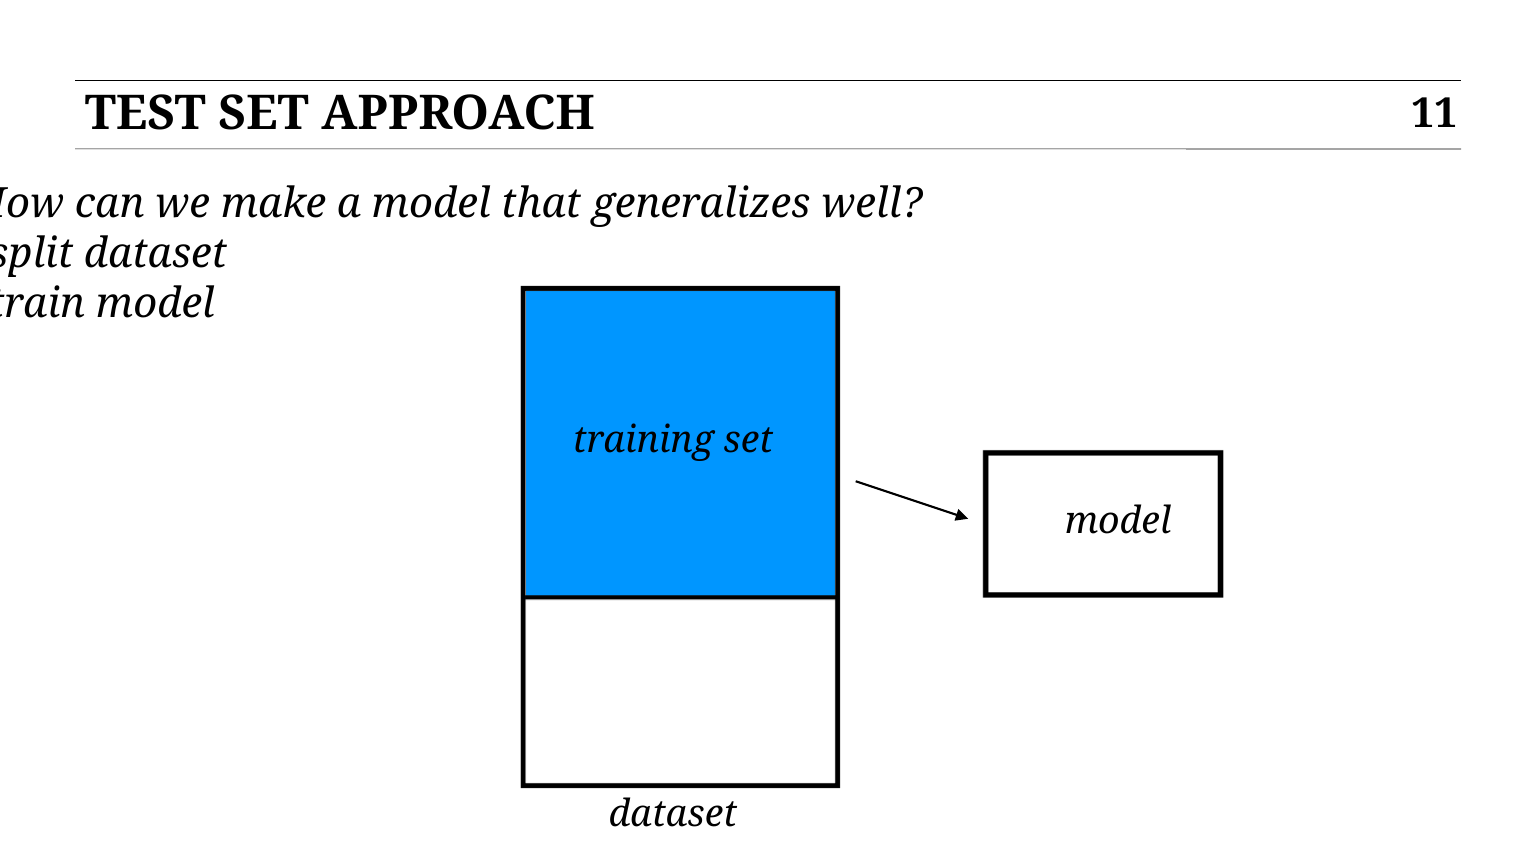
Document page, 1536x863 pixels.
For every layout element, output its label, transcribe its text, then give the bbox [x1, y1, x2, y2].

picture [517, 280, 845, 794]
slide_number 11 [1410, 85, 1465, 144]
text_box Q: How can we make a model that generalizes well? 1) split dataset 2) train model [0, 168, 931, 334]
text_box dataset [601, 794, 745, 841]
title TEST SET APPROACH [76, 82, 1369, 251]
picture [956, 423, 1256, 632]
